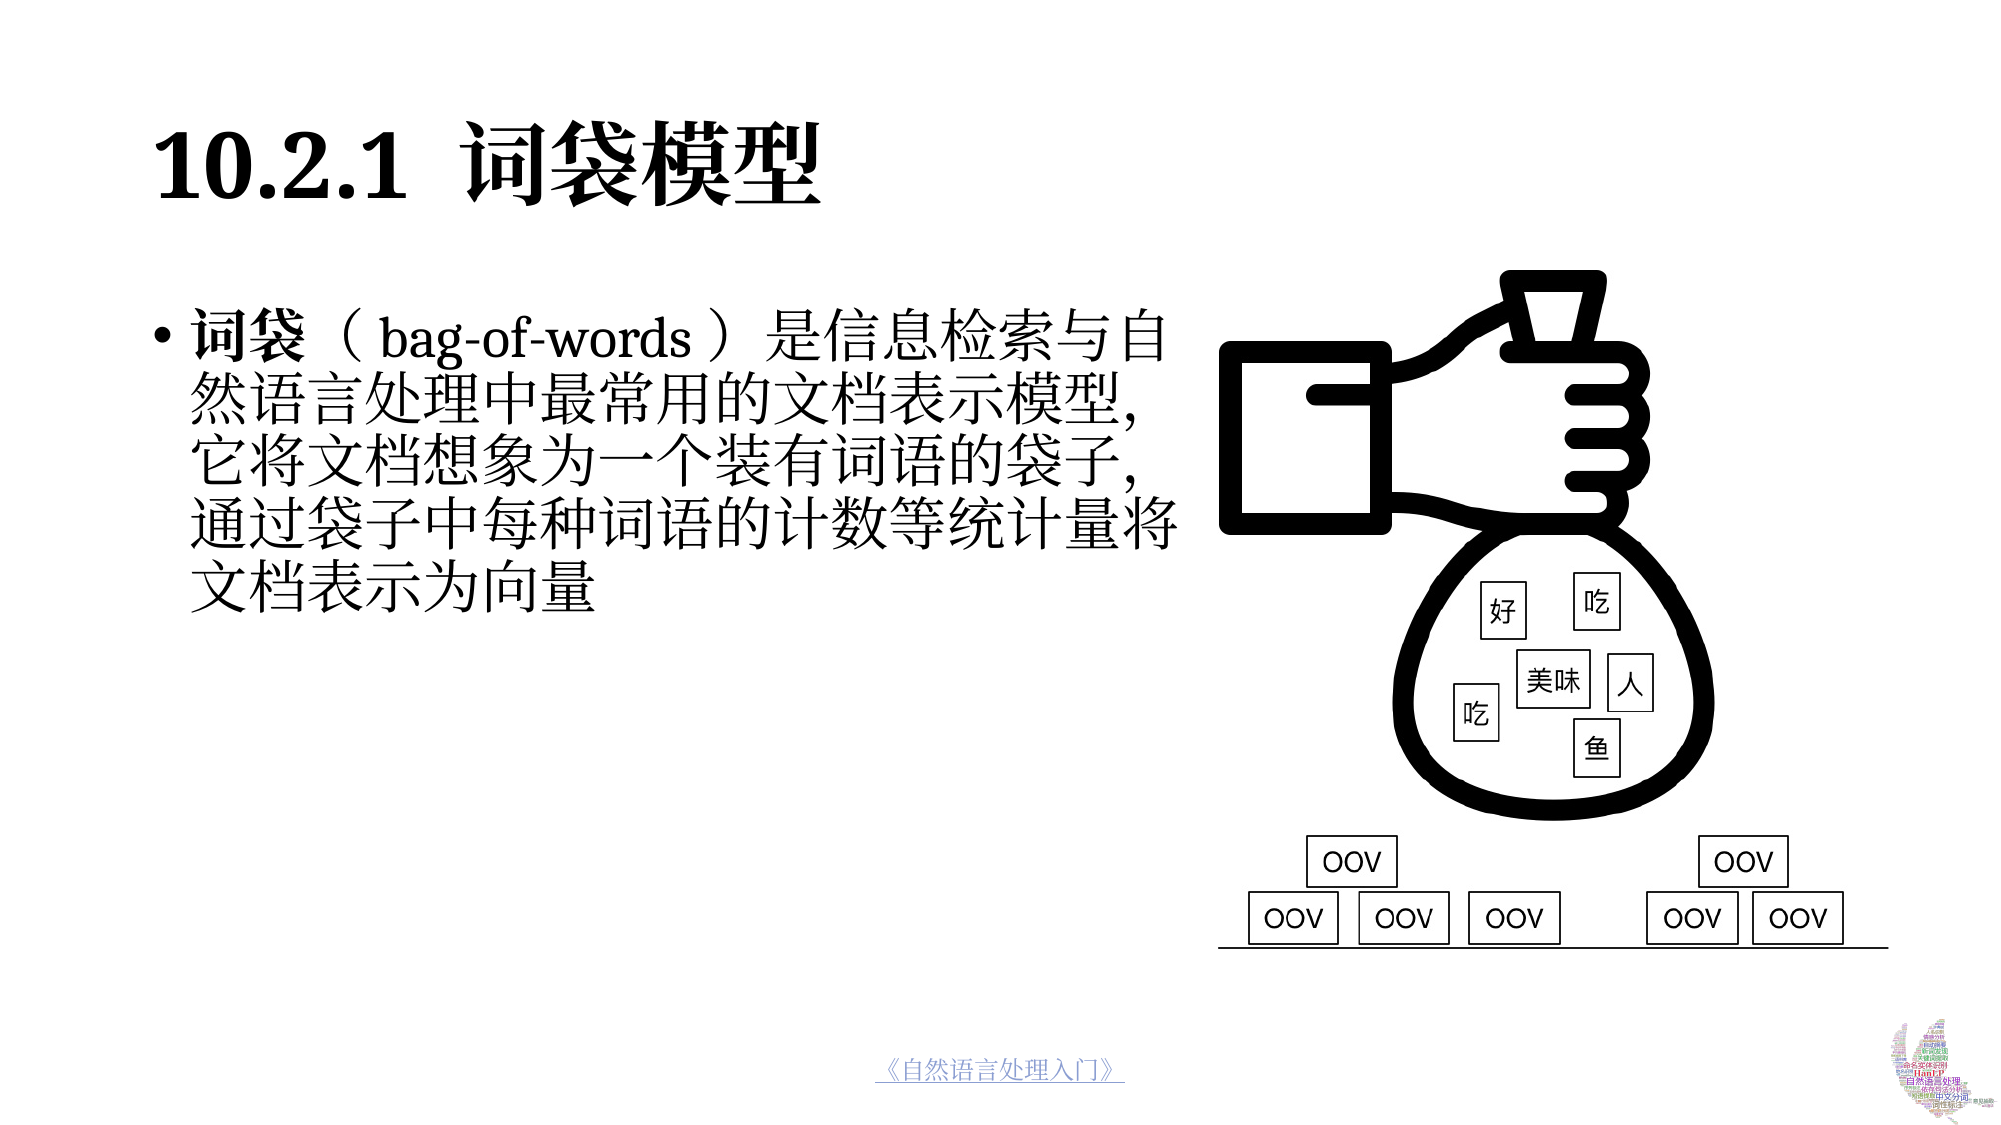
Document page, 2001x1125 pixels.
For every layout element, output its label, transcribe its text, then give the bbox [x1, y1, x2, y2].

footer 《自然语言处理入门》 [662, 1042, 1338, 1103]
list 词袋（bag-of-words）是信息检索与自然语言处理中最常用的文档表示模型，它将文档想象为一个装有词语的袋子，通过袋子中每种词语的计数等统计量将文档表示为向量 [137, 299, 1199, 1014]
picture [1217, 270, 1889, 950]
title 10.2.1 词袋模型 [137, 59, 1863, 278]
picture [1888, 1016, 2000, 1125]
